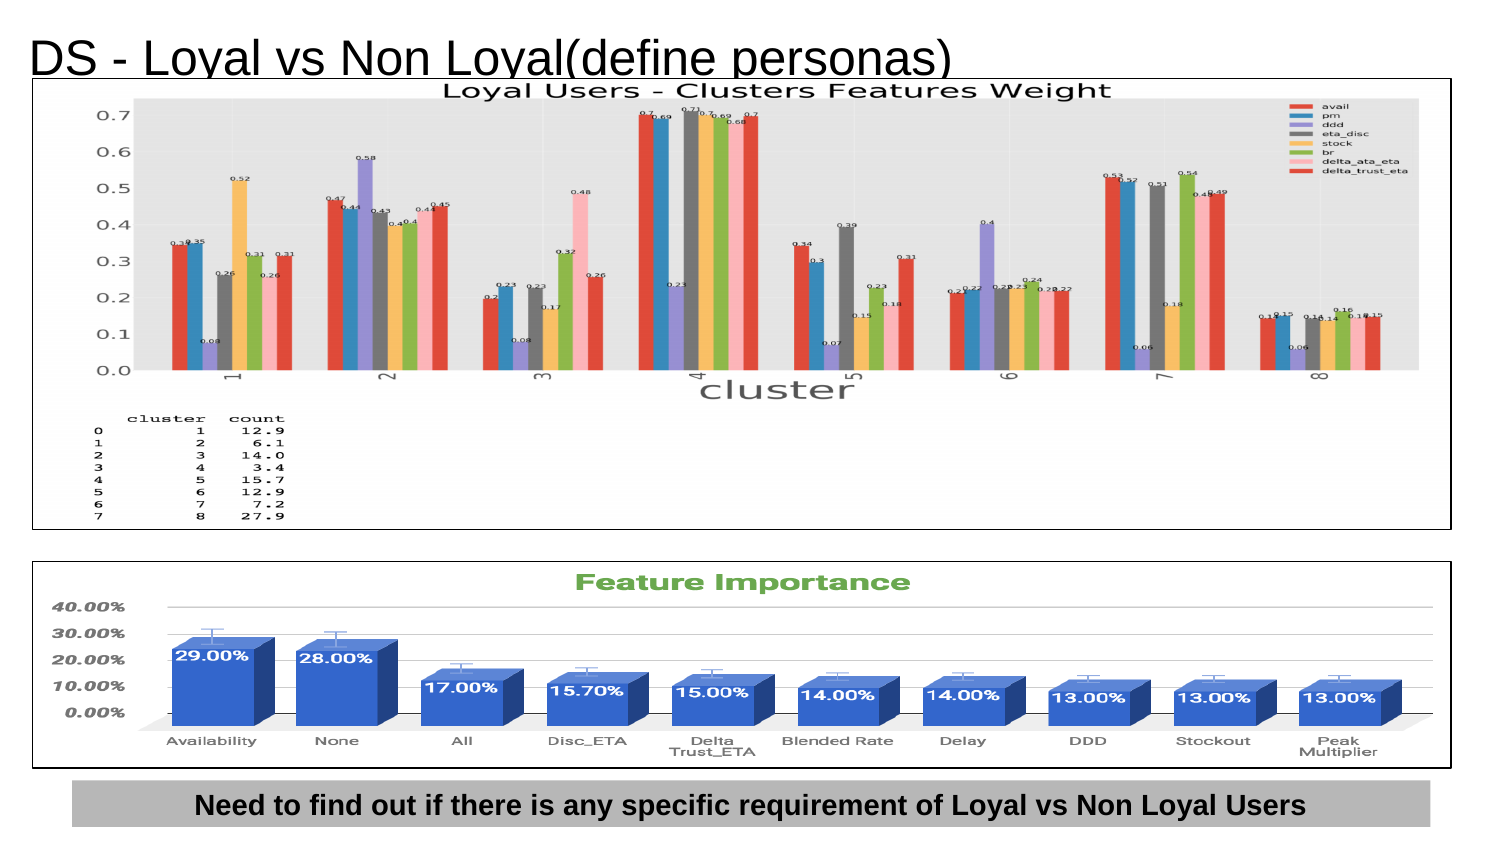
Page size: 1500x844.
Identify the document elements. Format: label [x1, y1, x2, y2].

title [13, 10, 1412, 105]
picture [33, 78, 1451, 530]
picture [33, 562, 1451, 768]
text_box [72, 780, 1431, 827]
